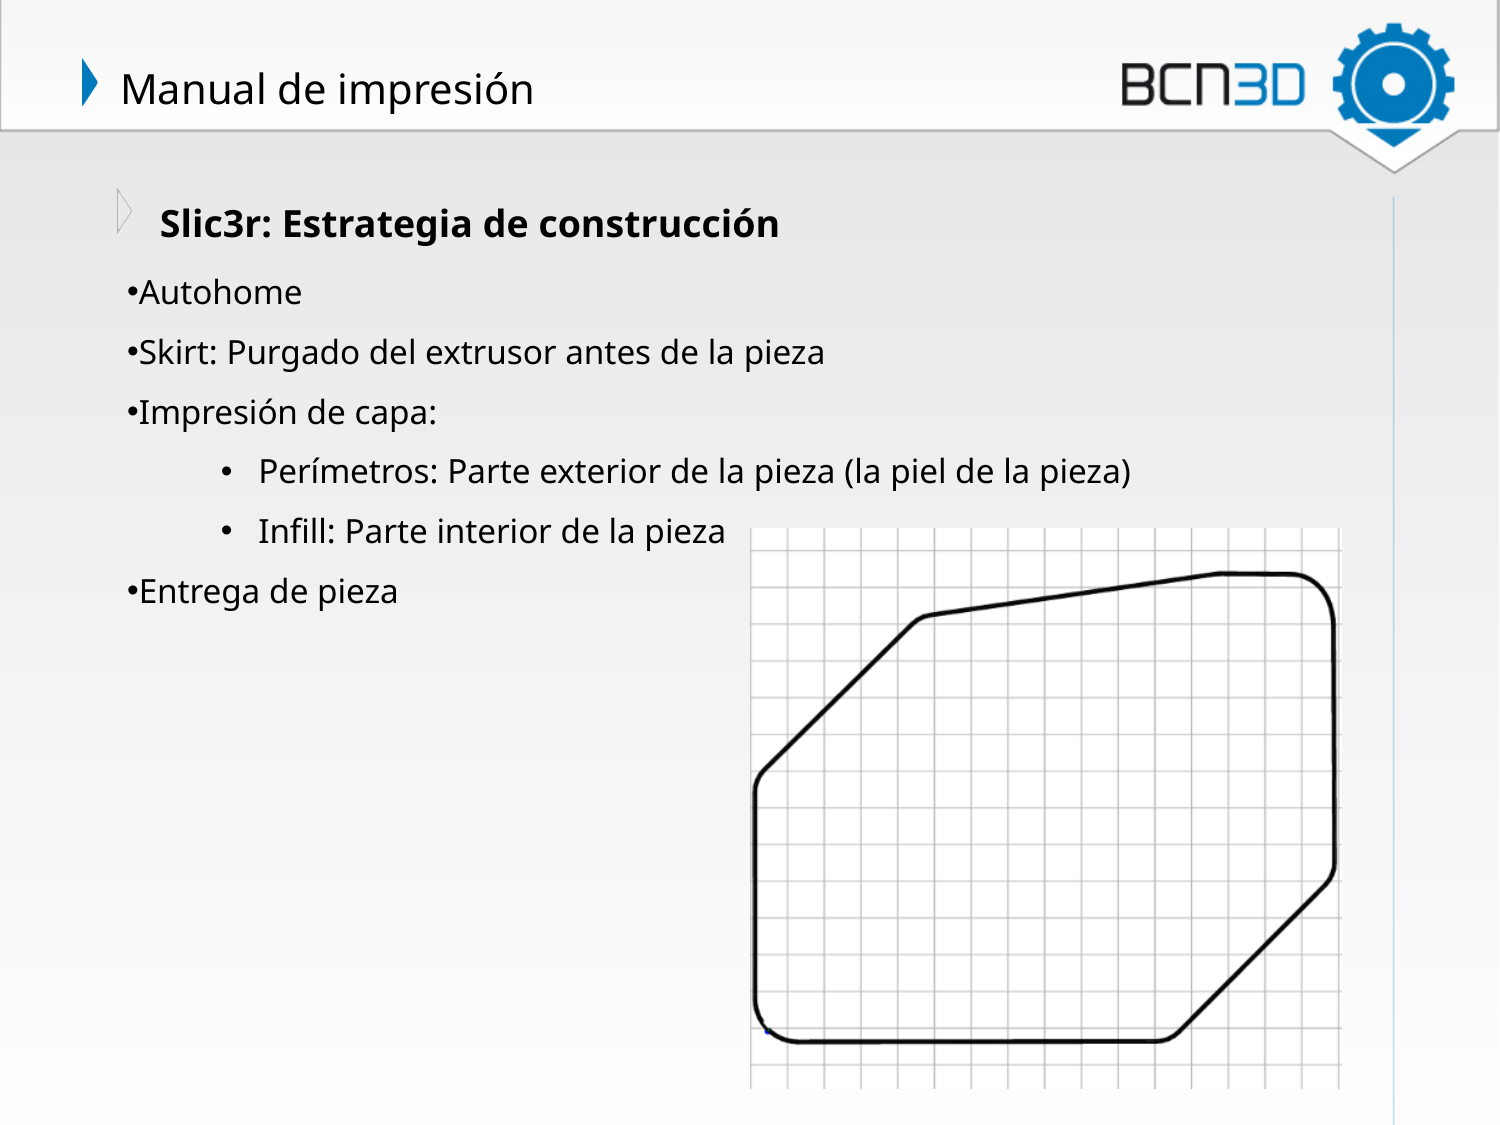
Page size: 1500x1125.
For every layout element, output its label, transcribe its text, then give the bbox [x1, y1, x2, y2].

list Autohome Skirt: Purgado del extrusor antes de la pieza Impresión de capa: Perímetros: Parte exterior de la pieza (la piel de la pieza) Infill: Parte interior de la pieza Entrega de pieza [112, 243, 1378, 681]
picture [0, 0, 1500, 1125]
title Manual de impresión [105, 30, 1067, 92]
list Slic3r: Estrategia de construcción [145, 160, 1381, 220]
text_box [749, 528, 1342, 1089]
